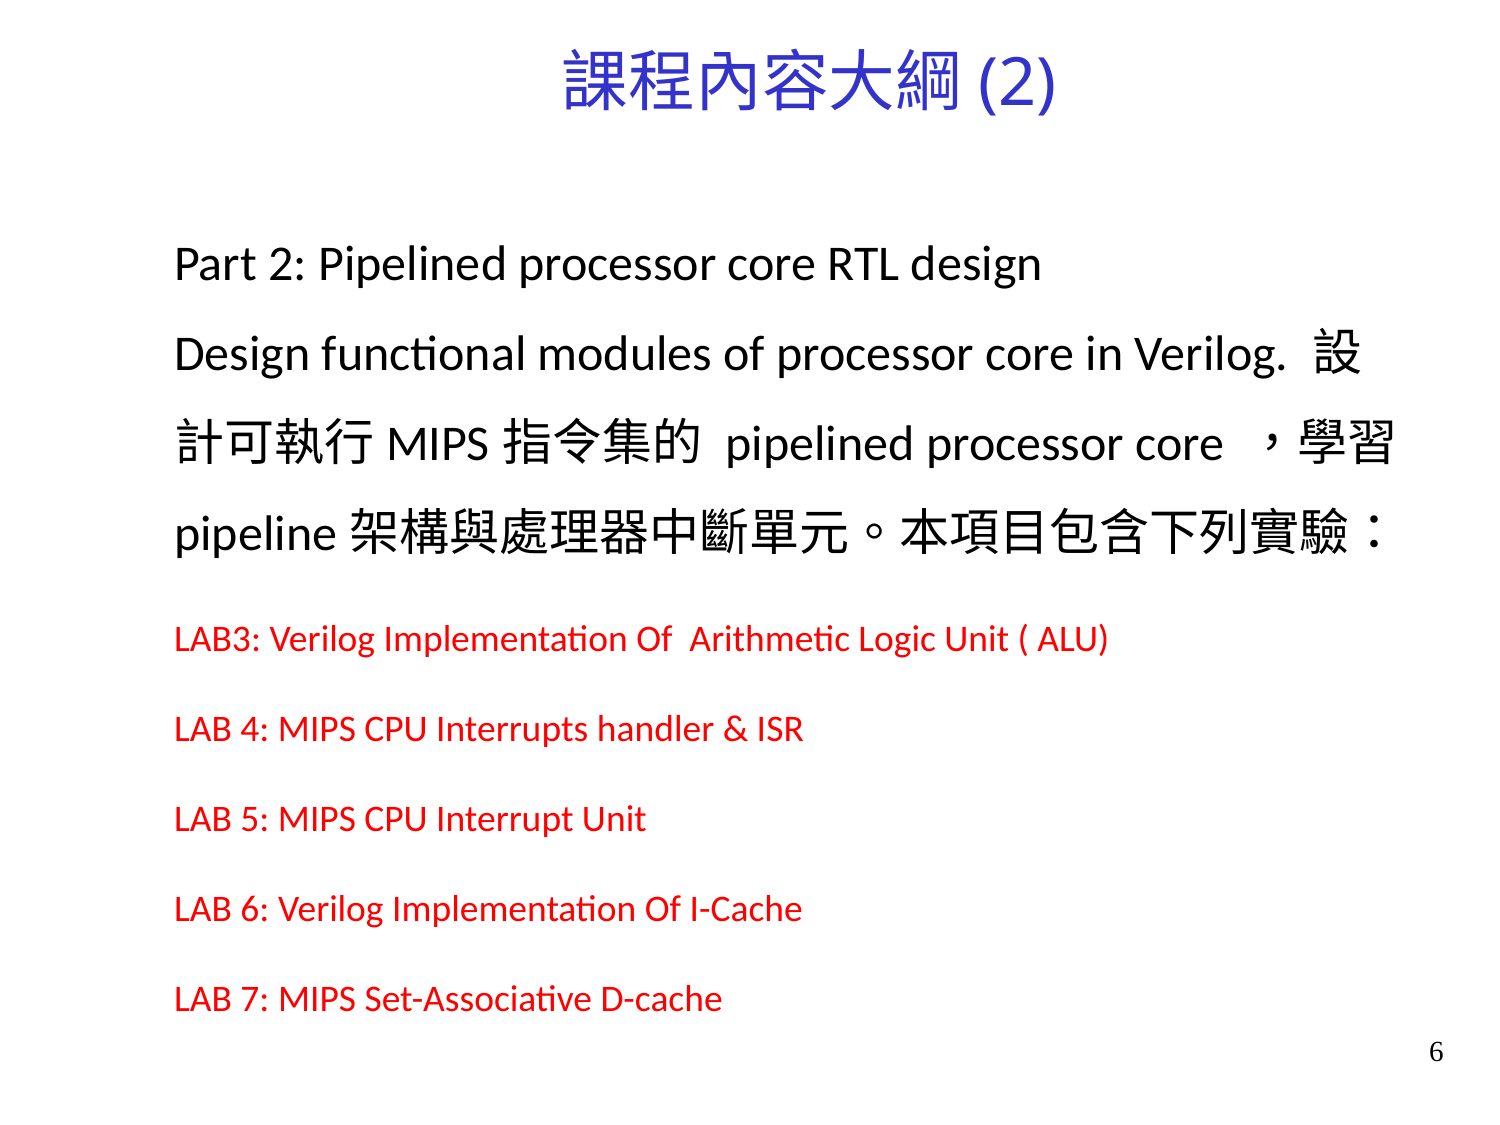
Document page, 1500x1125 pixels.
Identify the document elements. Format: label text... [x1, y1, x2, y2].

text_box Part 2: Pipelined processor core RTL design Design functional modules of processor core in Verilog. 設計可執行MIPS指令集的 pipelined processor core ，學習pipeline架構與處理器中斷單元。本項目包含下列實驗： [159, 193, 1424, 568]
subtitle 課程內容大綱(2) [159, 30, 1460, 185]
text_box LAB3: Verilog Implementation Of Arithmetic Logic Unit ( ALU) LAB 4: MIPS CPU Interrupts handler & ISR LAB 5: MIPS CPU Interrupt Unit LAB 6: Verilog Implementation Of I-Cache LAB 7: MIPS Set-Associative D-cache [159, 607, 1471, 1125]
